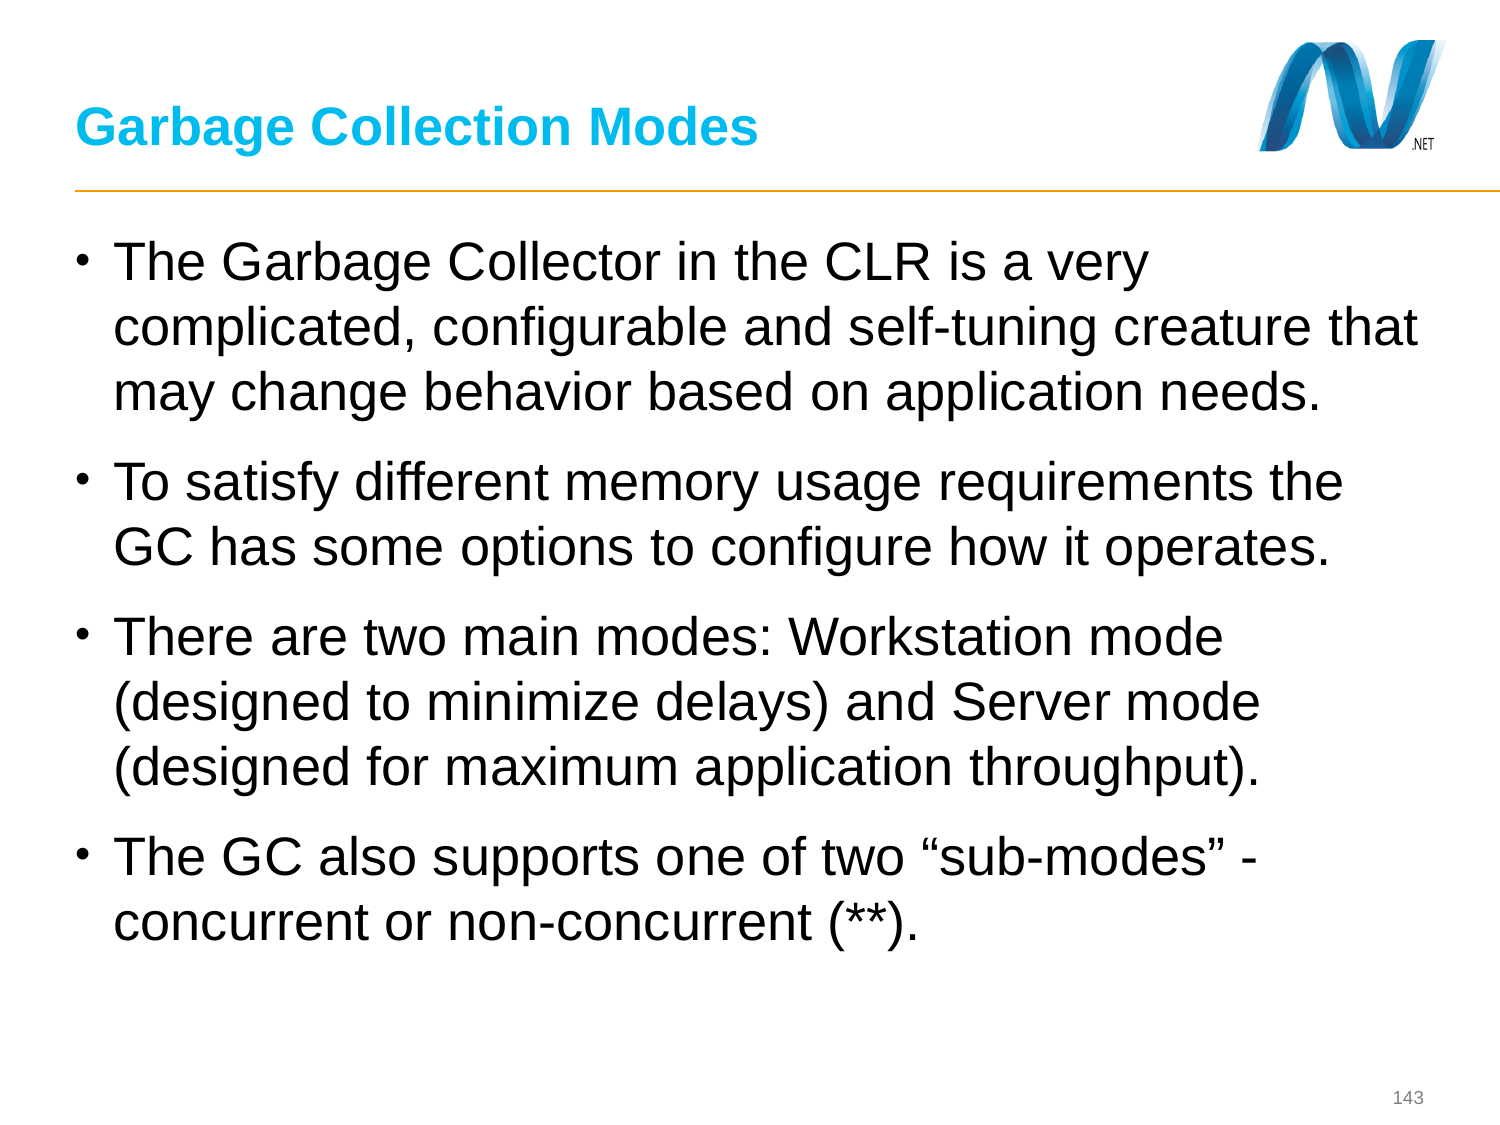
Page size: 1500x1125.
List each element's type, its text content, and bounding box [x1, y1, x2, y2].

title Garbage Collection Modes [75, 27, 1422, 157]
list The Garbage Collector in the CLR is a very complicated, configurable and self-tuning creature that may change behavior based on application needs. To satisfy different memory usage requirements the GC has some options to configure how it operates. There are two main modes: Workstation mode (designed to minimize delays) and Server mode (designed for maximum application throughput). The GC also supports one of two “sub-modes” - concurrent or non-concurrent (**). [75, 226, 1425, 1018]
picture [1253, 26, 1450, 177]
